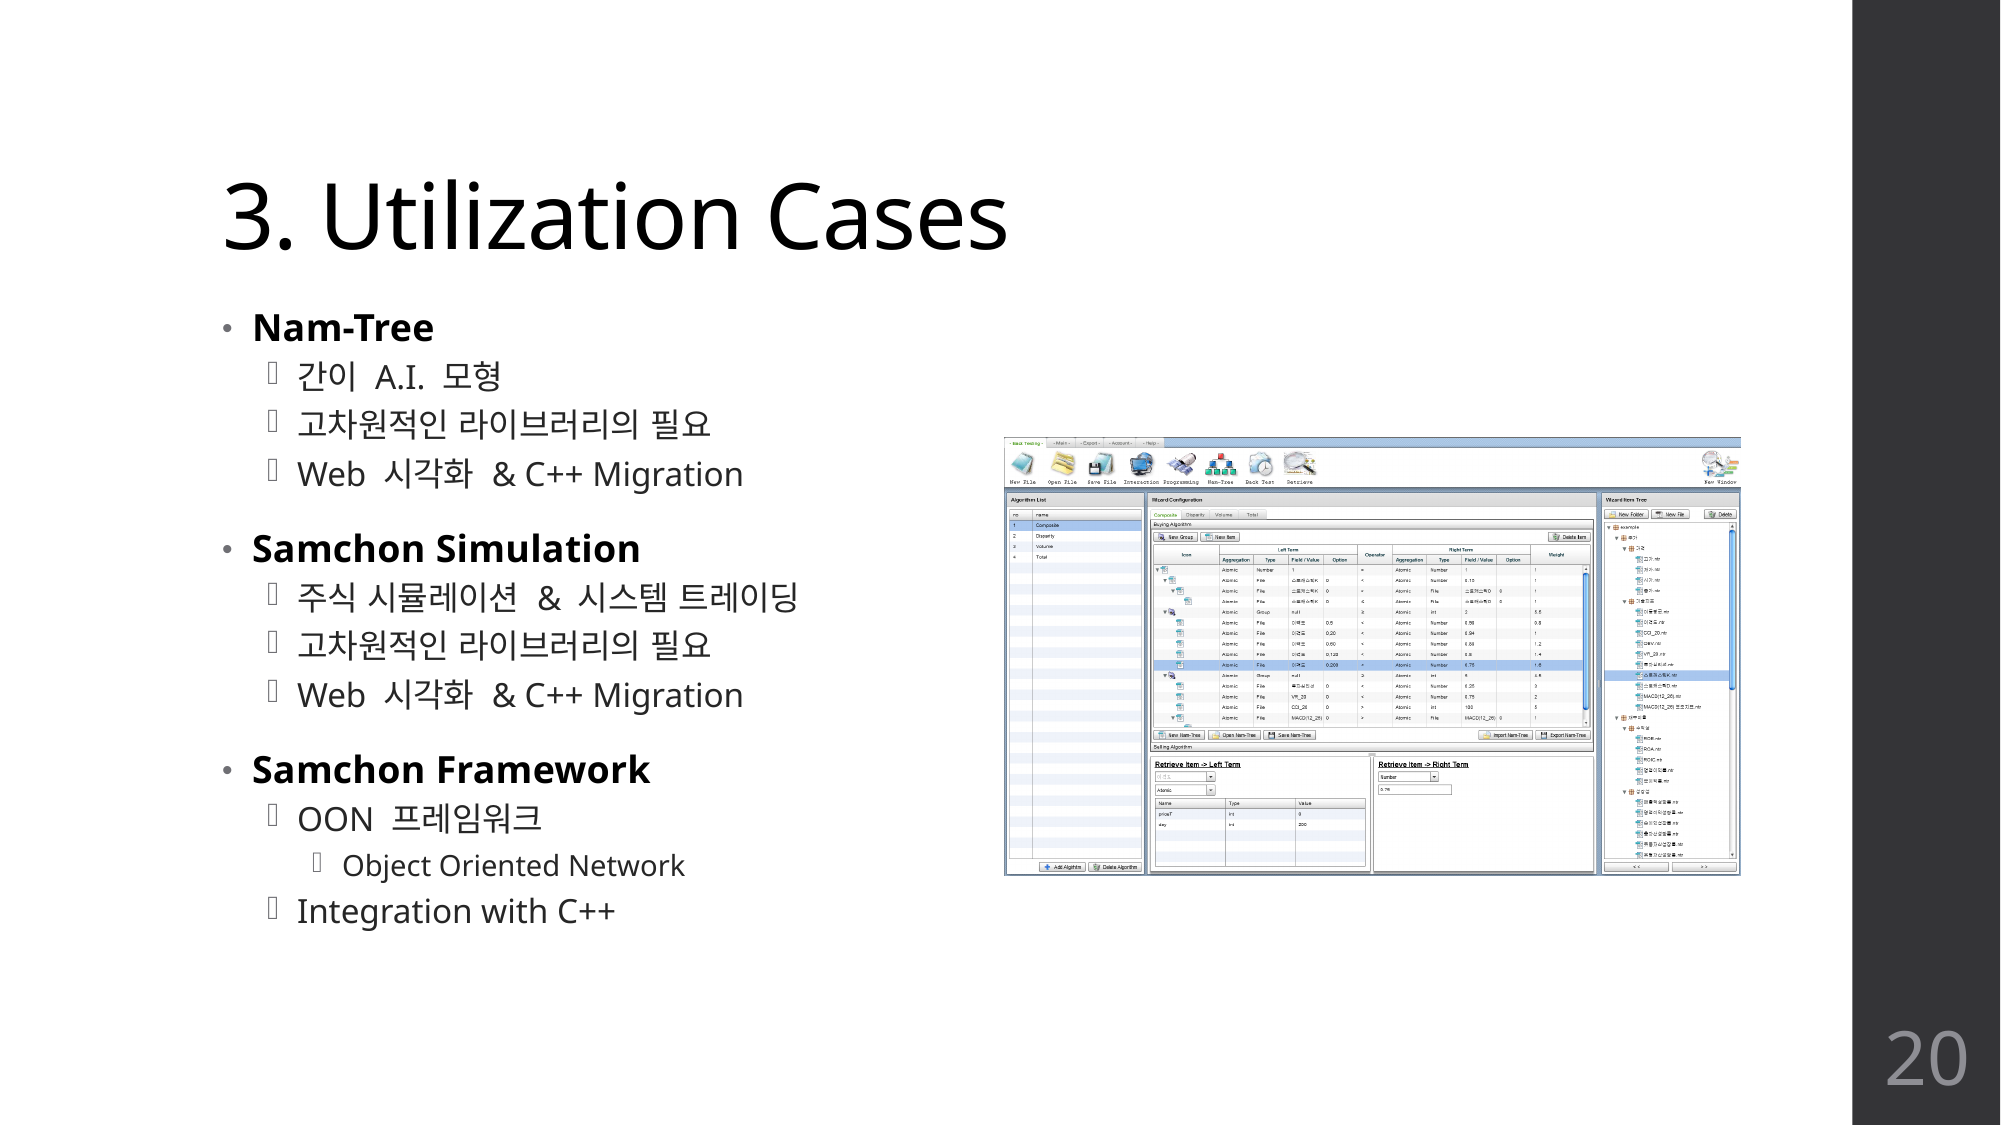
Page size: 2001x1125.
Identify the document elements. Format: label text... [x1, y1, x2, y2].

title 3. Utilization Cases [206, 60, 1797, 278]
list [1004, 437, 1741, 876]
list Nam-Tree 간이 A.I. 모형 고차원적인 라이브러리의 필요 Web 시각화 & C++ Migration Samchon Simulation 주식 시뮬레이션 & 시스템 트레이딩 고차원적인 라이브러리의 필요 Web 시각화 & C++ Migration Samchon Framework OON 프레임워크 Object Oriented Network Integration with C++ [206, 299, 942, 1014]
slide_number 20 [1852, 1012, 2000, 1110]
